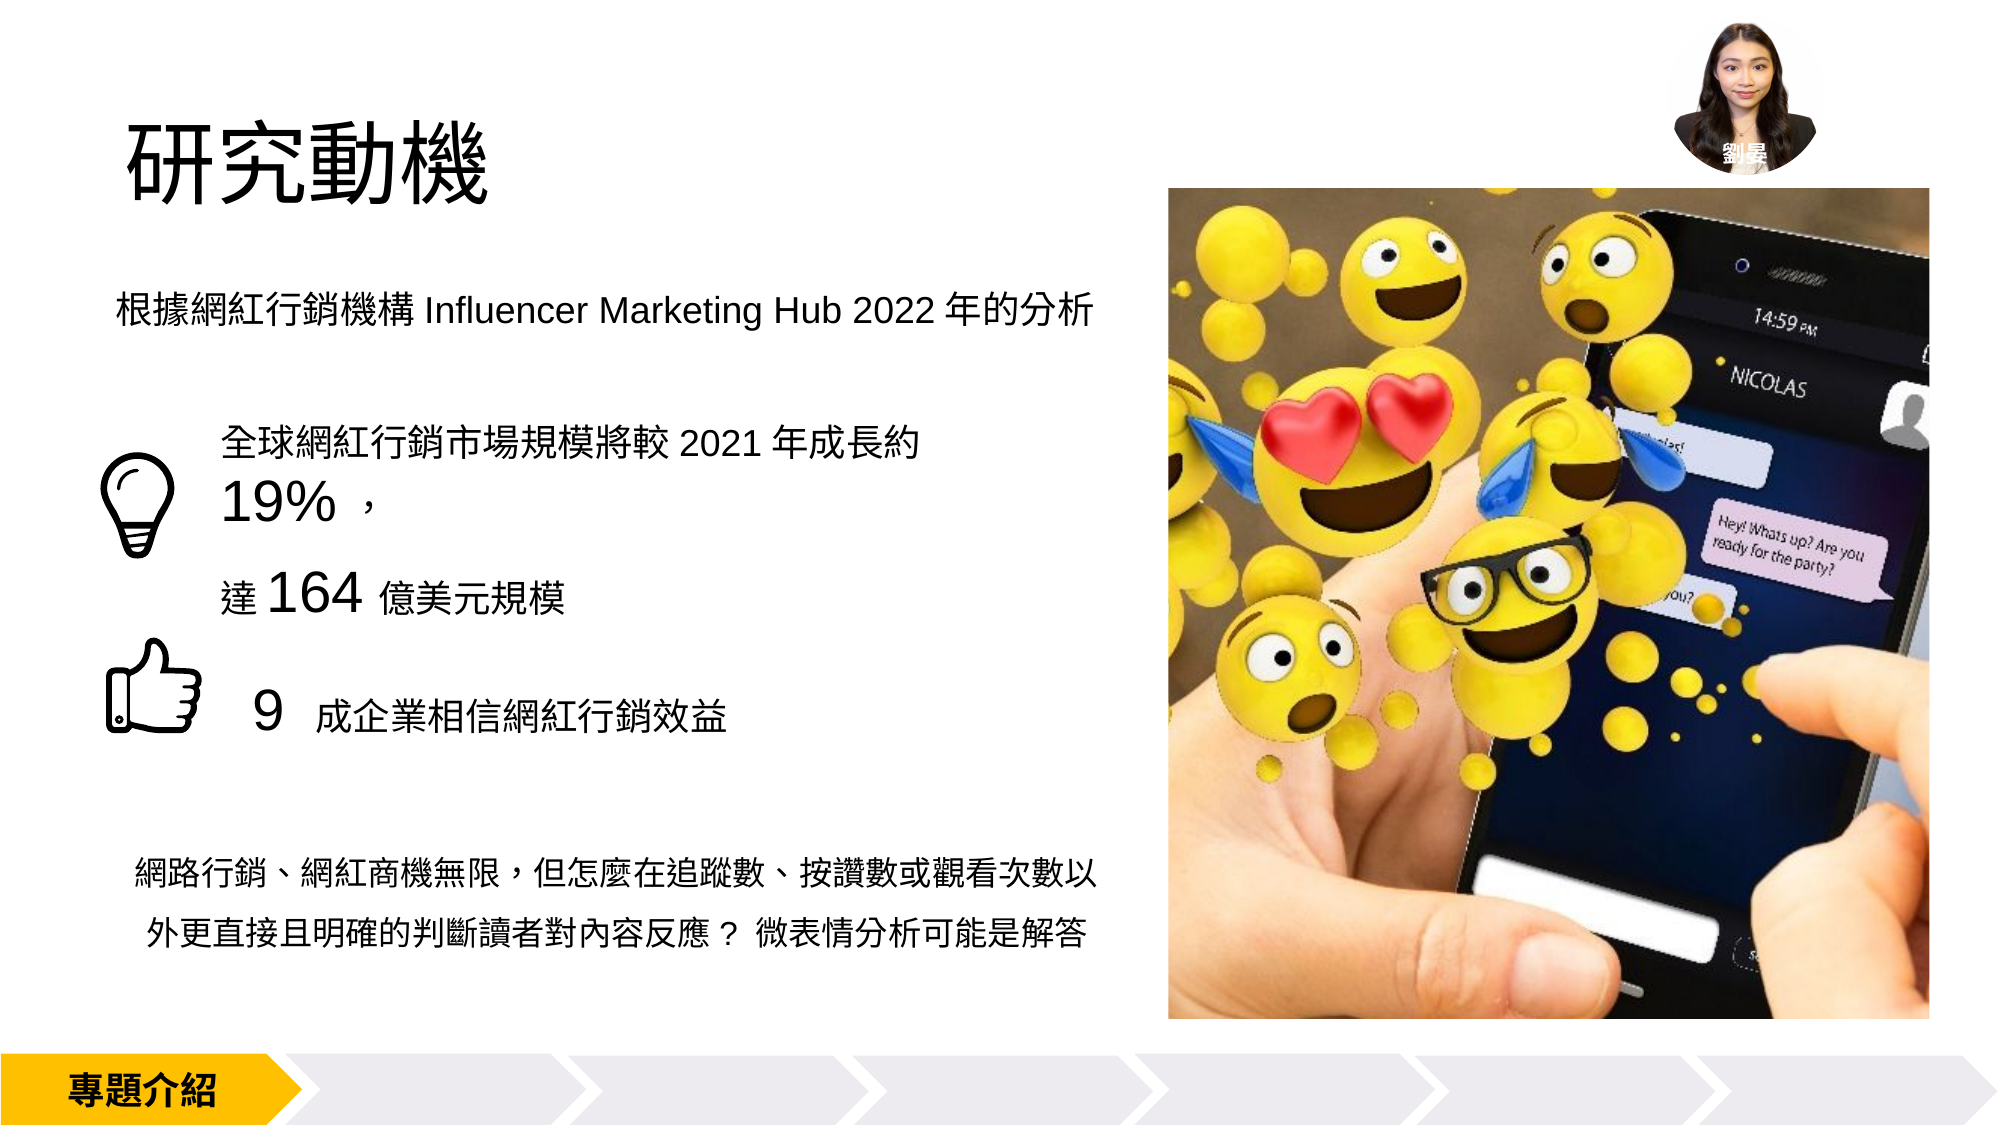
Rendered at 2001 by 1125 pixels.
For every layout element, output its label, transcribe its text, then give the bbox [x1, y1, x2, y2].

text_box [0, 1053, 1998, 1125]
text_box 網路行銷、網紅商機無限，但怎麼在追蹤數、按讚數或觀看次數以外更直接且明確的判斷讀者對內容反應? 微表情分析可能是解答 [109, 825, 1124, 990]
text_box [105, 637, 202, 734]
picture [1666, 16, 1826, 175]
text_box 研究動機 [109, 98, 865, 224]
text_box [100, 452, 175, 559]
text_box 全球網紅行銷市場規模將較2021年成長約19%， 達164億美元規模 [205, 410, 1081, 576]
picture [1168, 188, 1930, 1019]
text_box 9 成企業相信網紅行銷效益 [237, 630, 1006, 720]
text_box 根據網紅行銷機構Influencer Marketing Hub 2022年的分析 [100, 255, 1160, 347]
